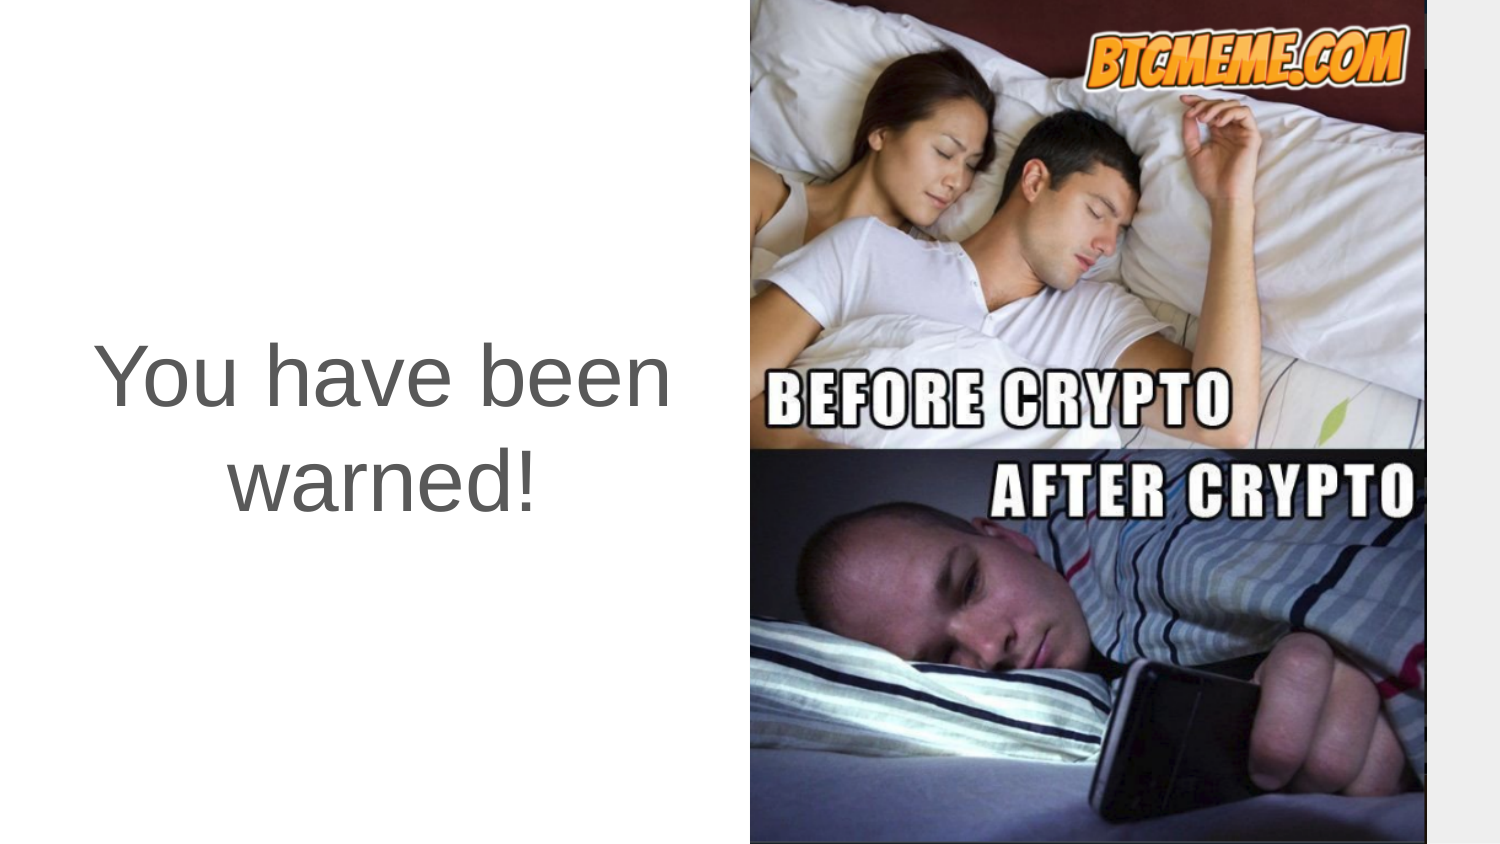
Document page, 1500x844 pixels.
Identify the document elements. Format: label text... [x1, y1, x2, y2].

picture [749, 0, 1428, 844]
title You have been warned! [51, 300, 715, 544]
